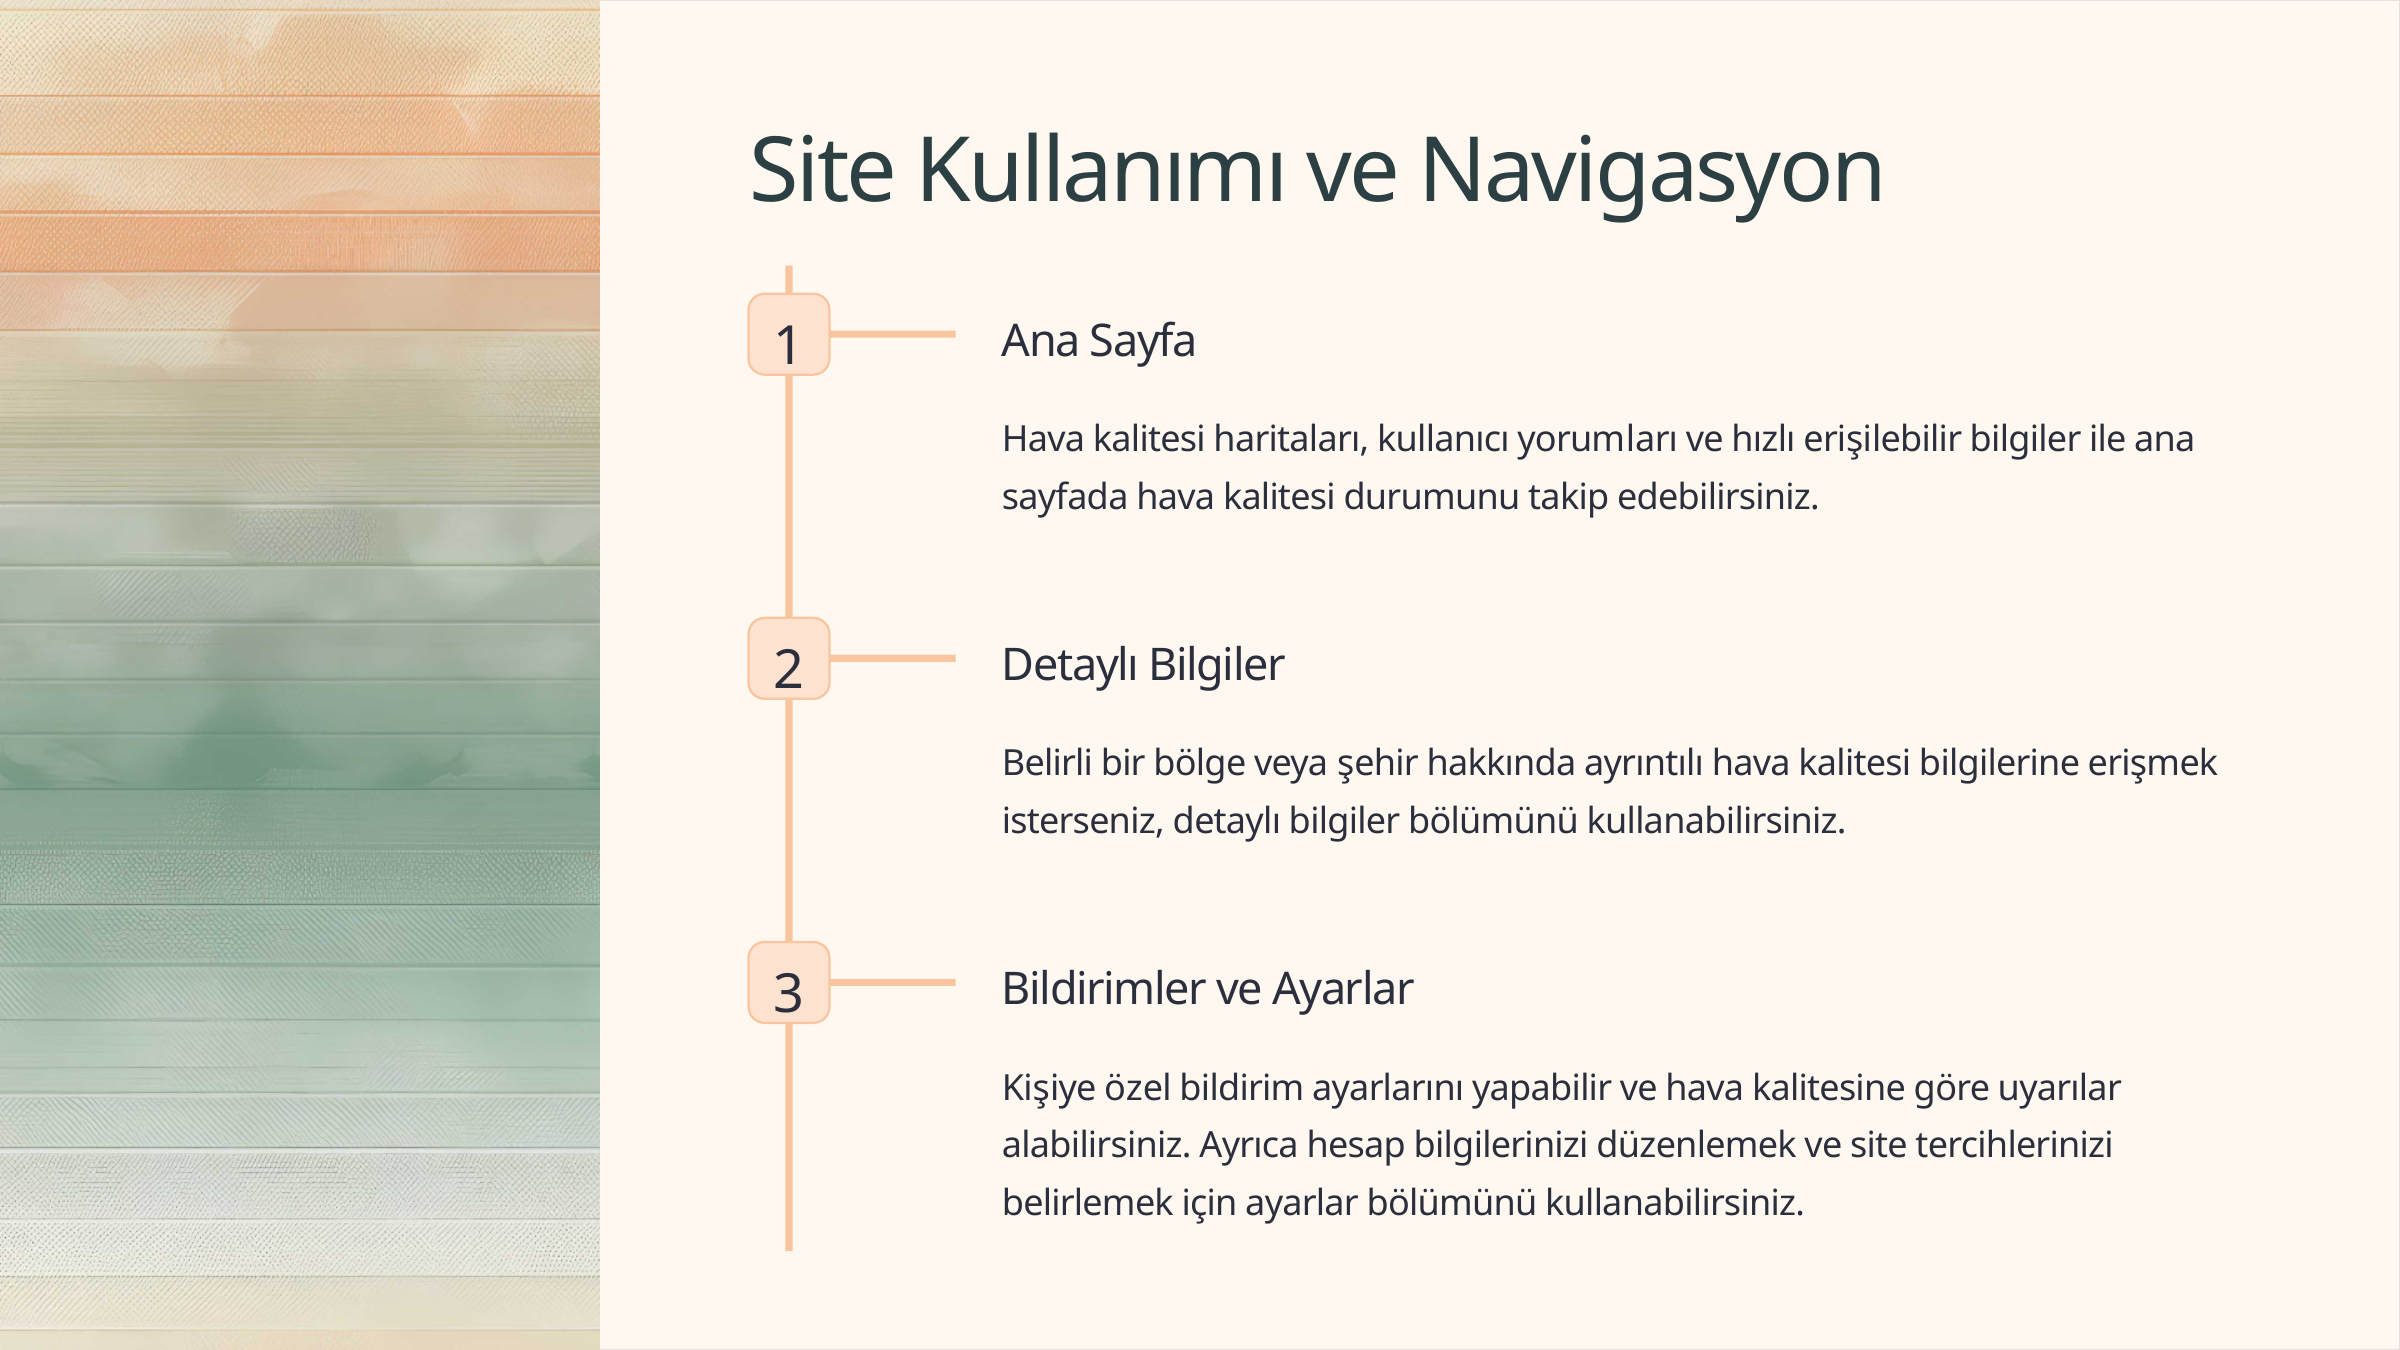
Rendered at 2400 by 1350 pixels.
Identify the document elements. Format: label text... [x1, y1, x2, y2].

text_box Site Kullanımı ve Navigasyon [735, 98, 1875, 212]
text_box 3 [773, 948, 805, 1017]
text_box [830, 330, 956, 338]
text_box Bildirimler ve Ayarlar [987, 949, 1408, 1007]
text_box 2 [774, 624, 804, 693]
text_box 1 [778, 300, 800, 368]
text_box [830, 978, 956, 986]
text_box Ana Sayfa [987, 301, 1348, 358]
text_box Belirli bir bölge veya şehir hakkında ayrıntılı hava kalitesi bilgilerine erişmek isterseniz, detaylı bilgiler bölümünü kullanabilirsiniz. [987, 718, 2265, 834]
text_box [748, 617, 830, 699]
text_box [830, 654, 956, 662]
text_box [785, 1023, 793, 1252]
text_box [785, 699, 793, 941]
text_box [600, 0, 2400, 1350]
text_box [785, 375, 793, 617]
text_box [748, 941, 830, 1023]
picture [0, 0, 600, 1350]
text_box Kişiye özel bildirim ayarlarını yapabilir ve hava kalitesine göre uyarılar alabilirsiniz. Ayrıca hesap bilgilerinizi düzenlemek ve site tercihlerinizi belirlemek için ayarlar bölümünü kullanabilirsiniz. [987, 1042, 2265, 1216]
text_box [785, 265, 793, 293]
text_box Hava kalitesi haritaları, kullanıcı yorumları ve hızlı erişilebilir bilgiler ile ana sayfada hava kalitesi durumunu takip edebilirsiniz. [987, 393, 2265, 510]
text_box Detaylı Bilgiler [987, 625, 1348, 682]
text_box [748, 293, 830, 375]
